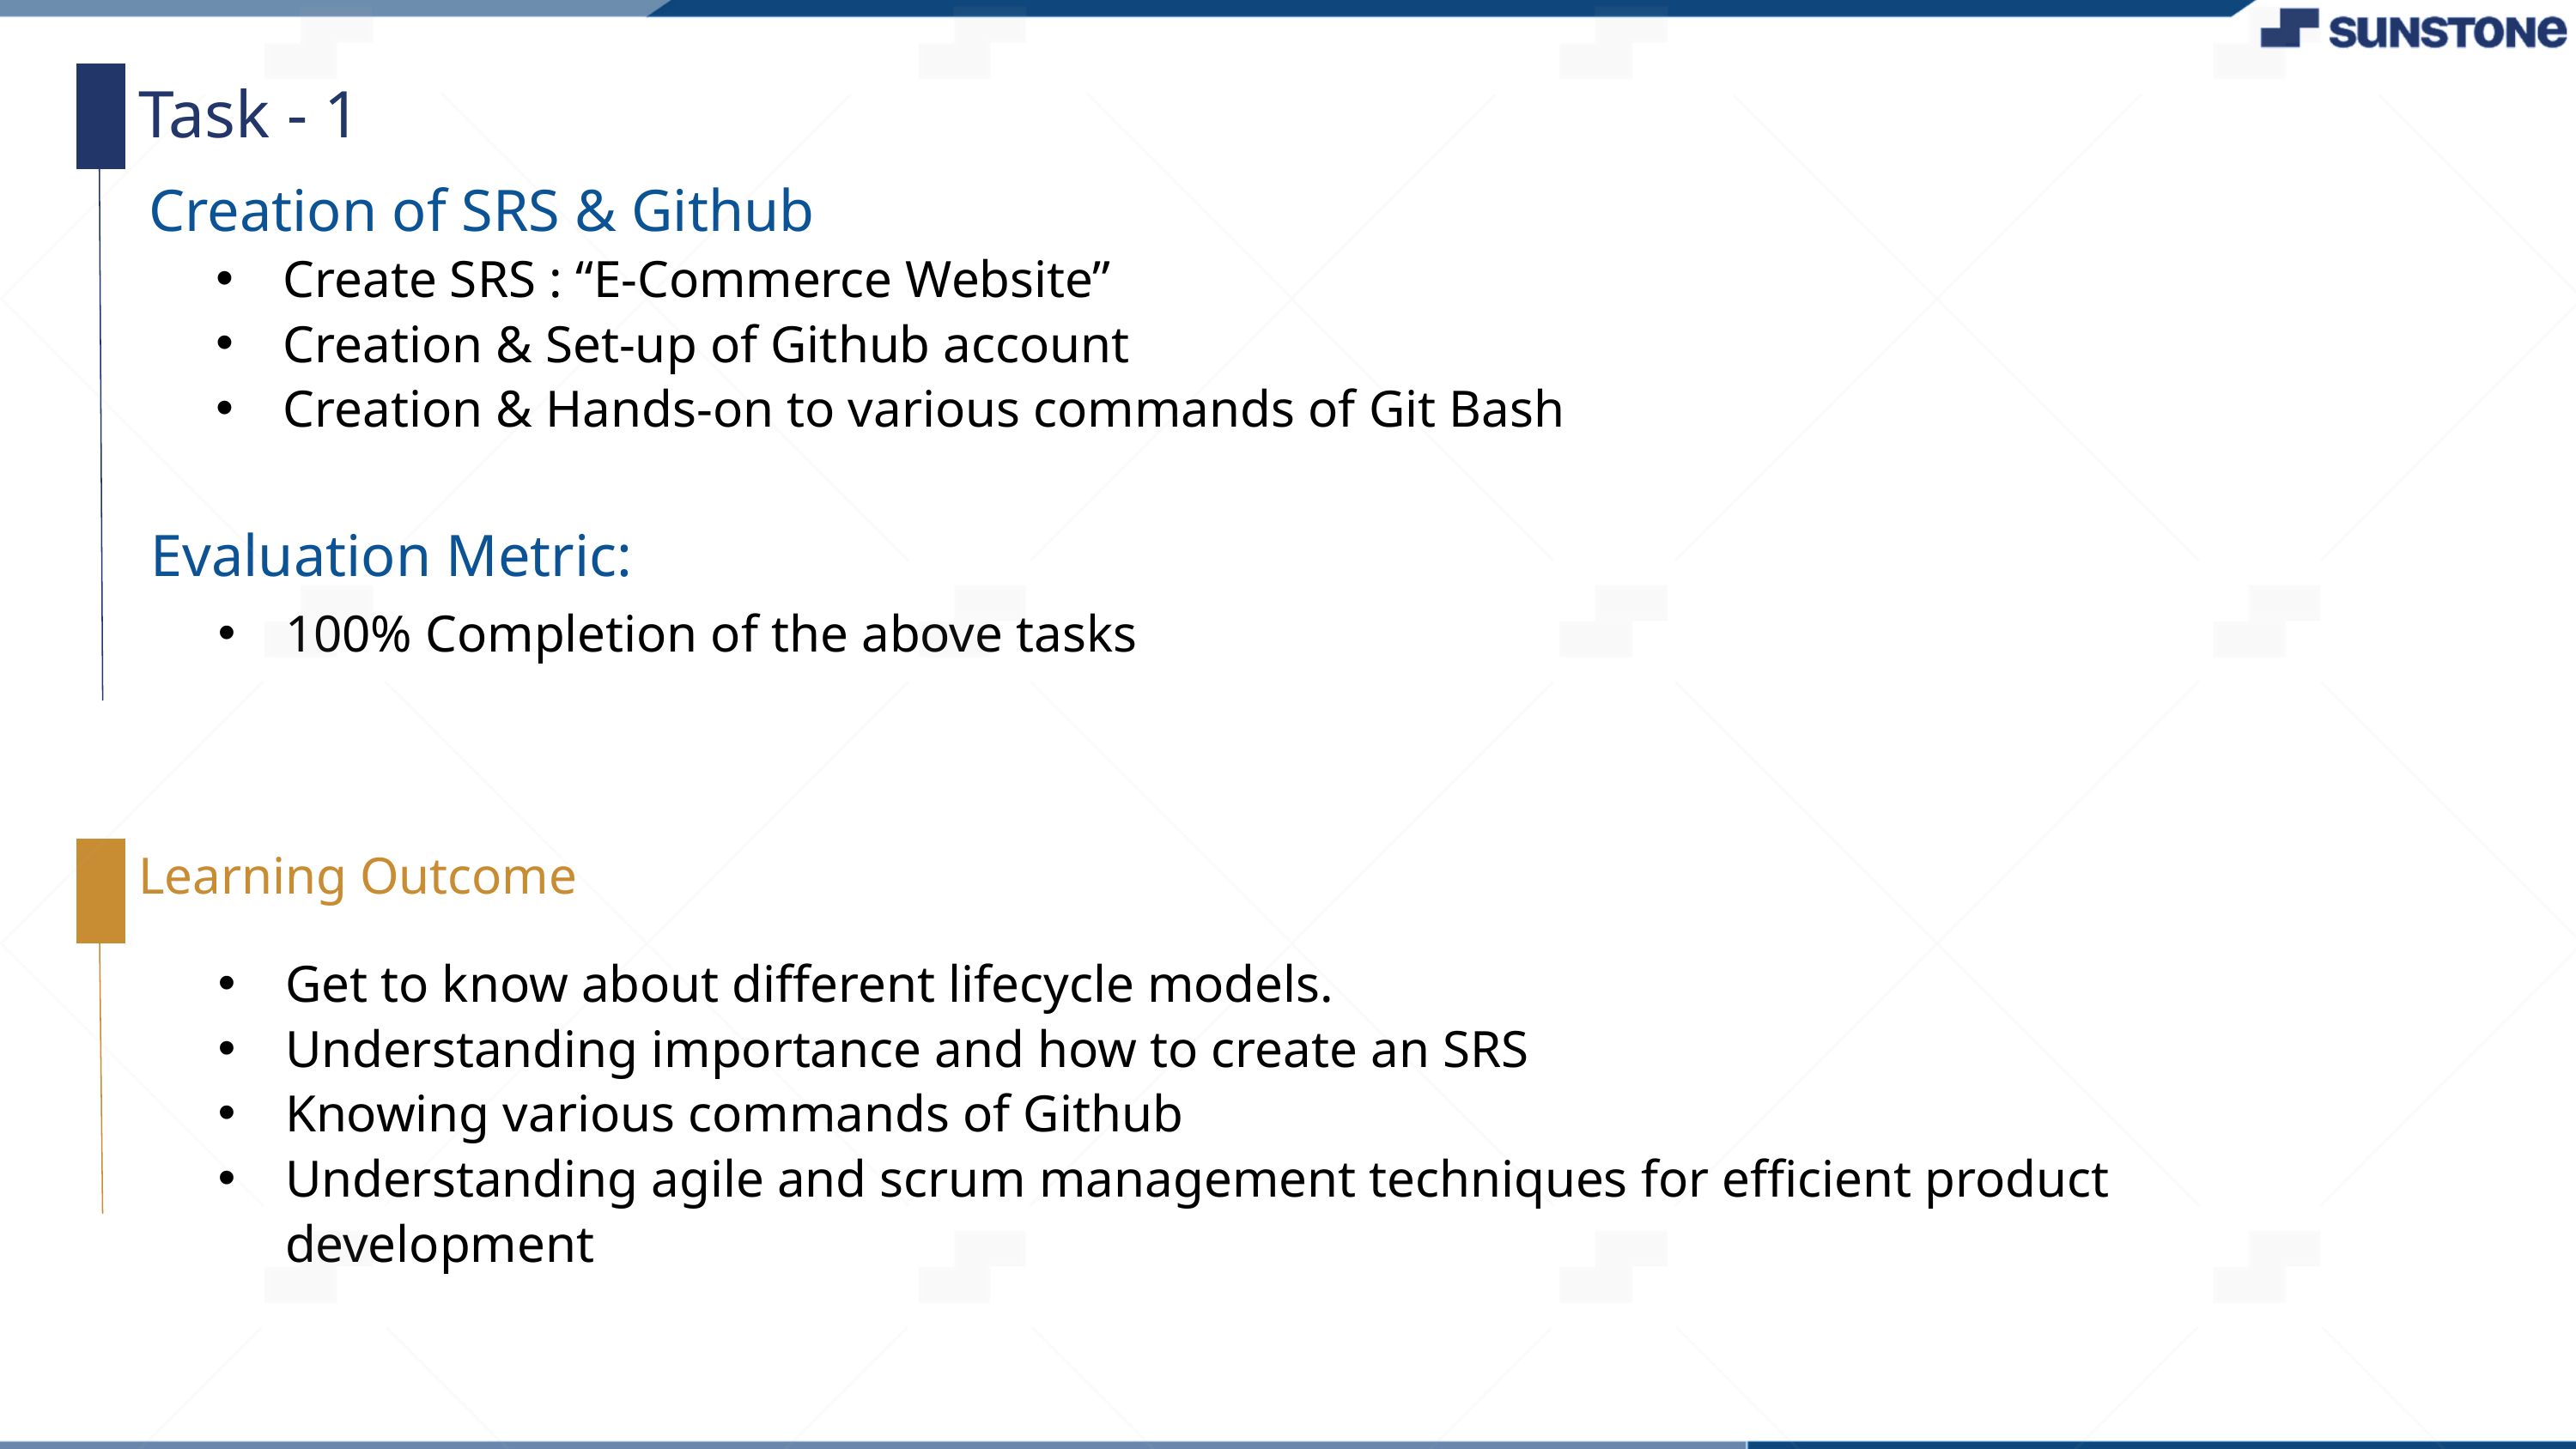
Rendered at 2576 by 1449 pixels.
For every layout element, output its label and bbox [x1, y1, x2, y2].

text_box [76, 838, 126, 944]
text_box [76, 63, 126, 169]
text_box [0, 0, 2576, 1449]
